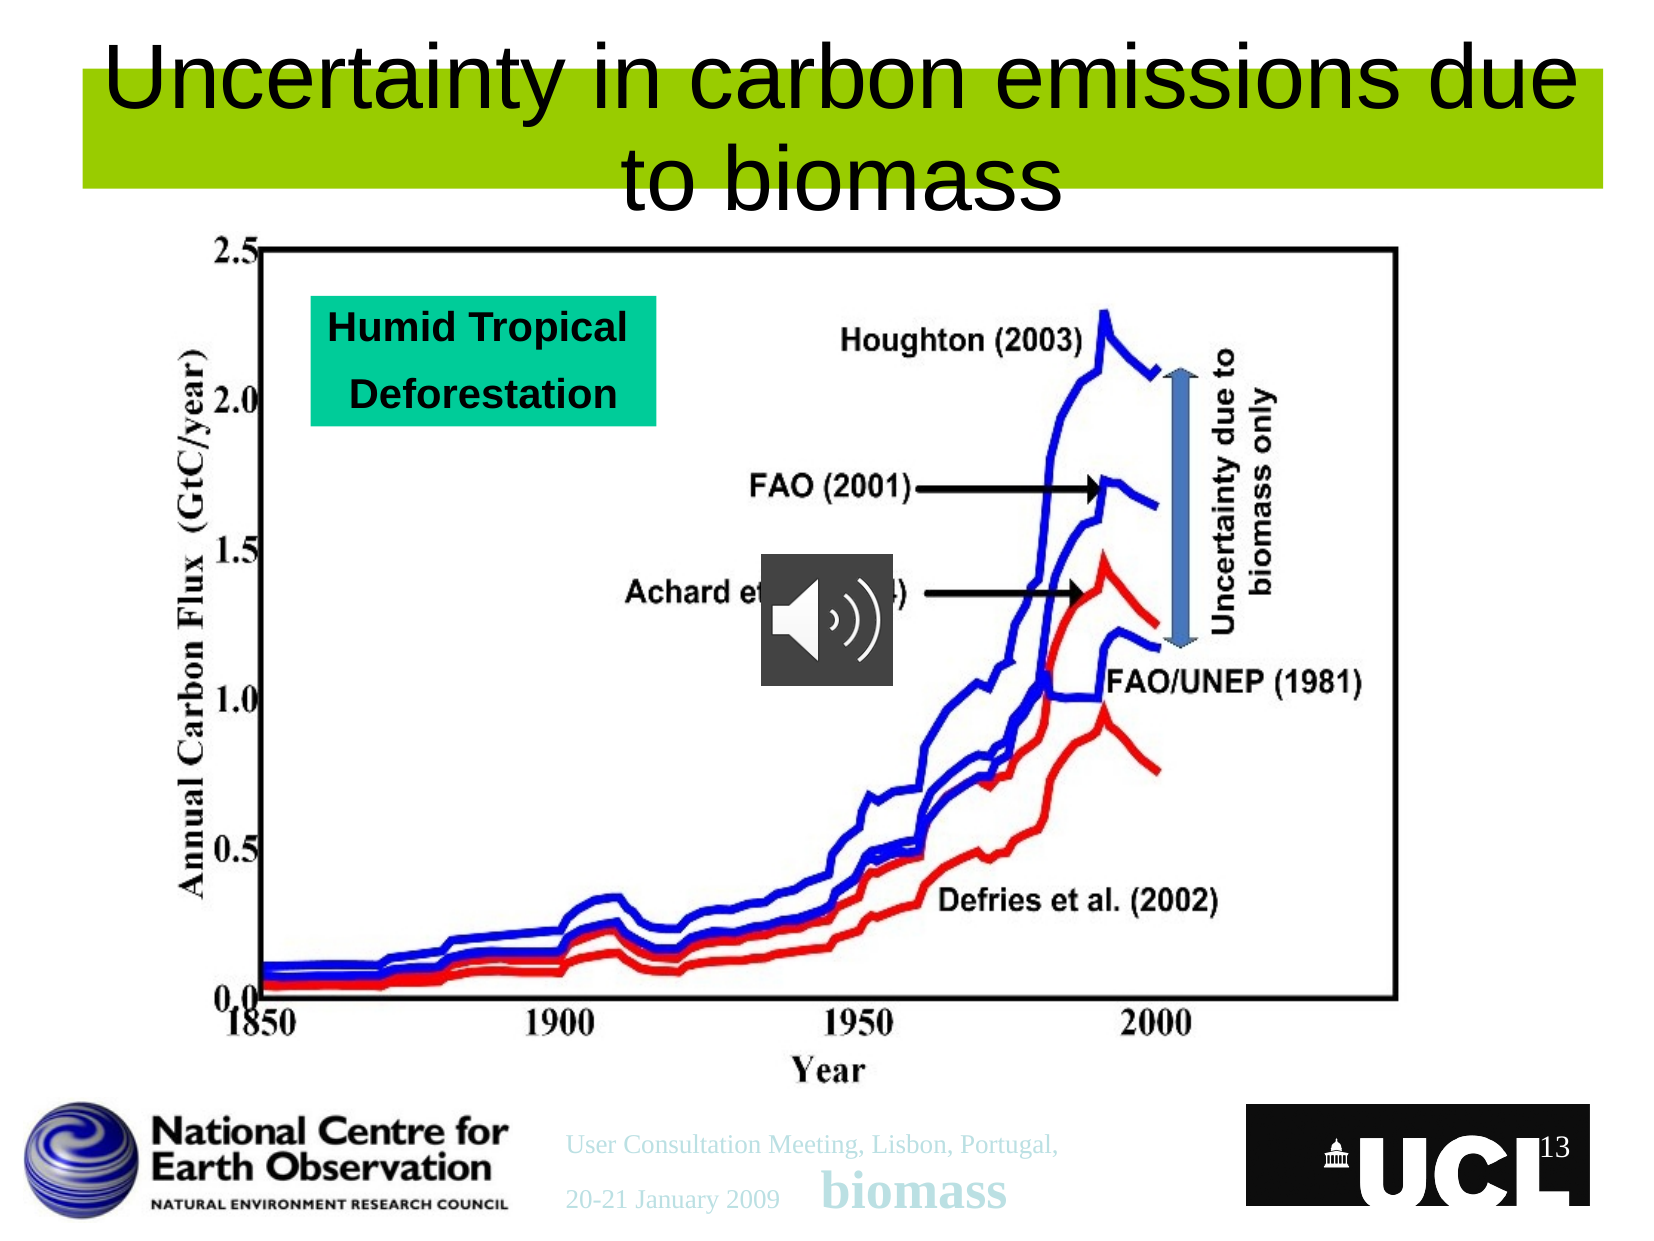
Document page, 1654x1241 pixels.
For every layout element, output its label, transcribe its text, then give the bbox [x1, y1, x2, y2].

picture [122, 231, 1409, 1091]
picture [1246, 1104, 1590, 1206]
picture [23, 1097, 513, 1223]
footer User Consultation Meeting, Lisbon, Portugal, 20-21 January 2009 biomass [565, 1129, 1090, 1216]
slide_number 13 [1185, 1129, 1571, 1216]
title Uncertainty in carbon emissions due to biomass [82, 68, 1604, 189]
